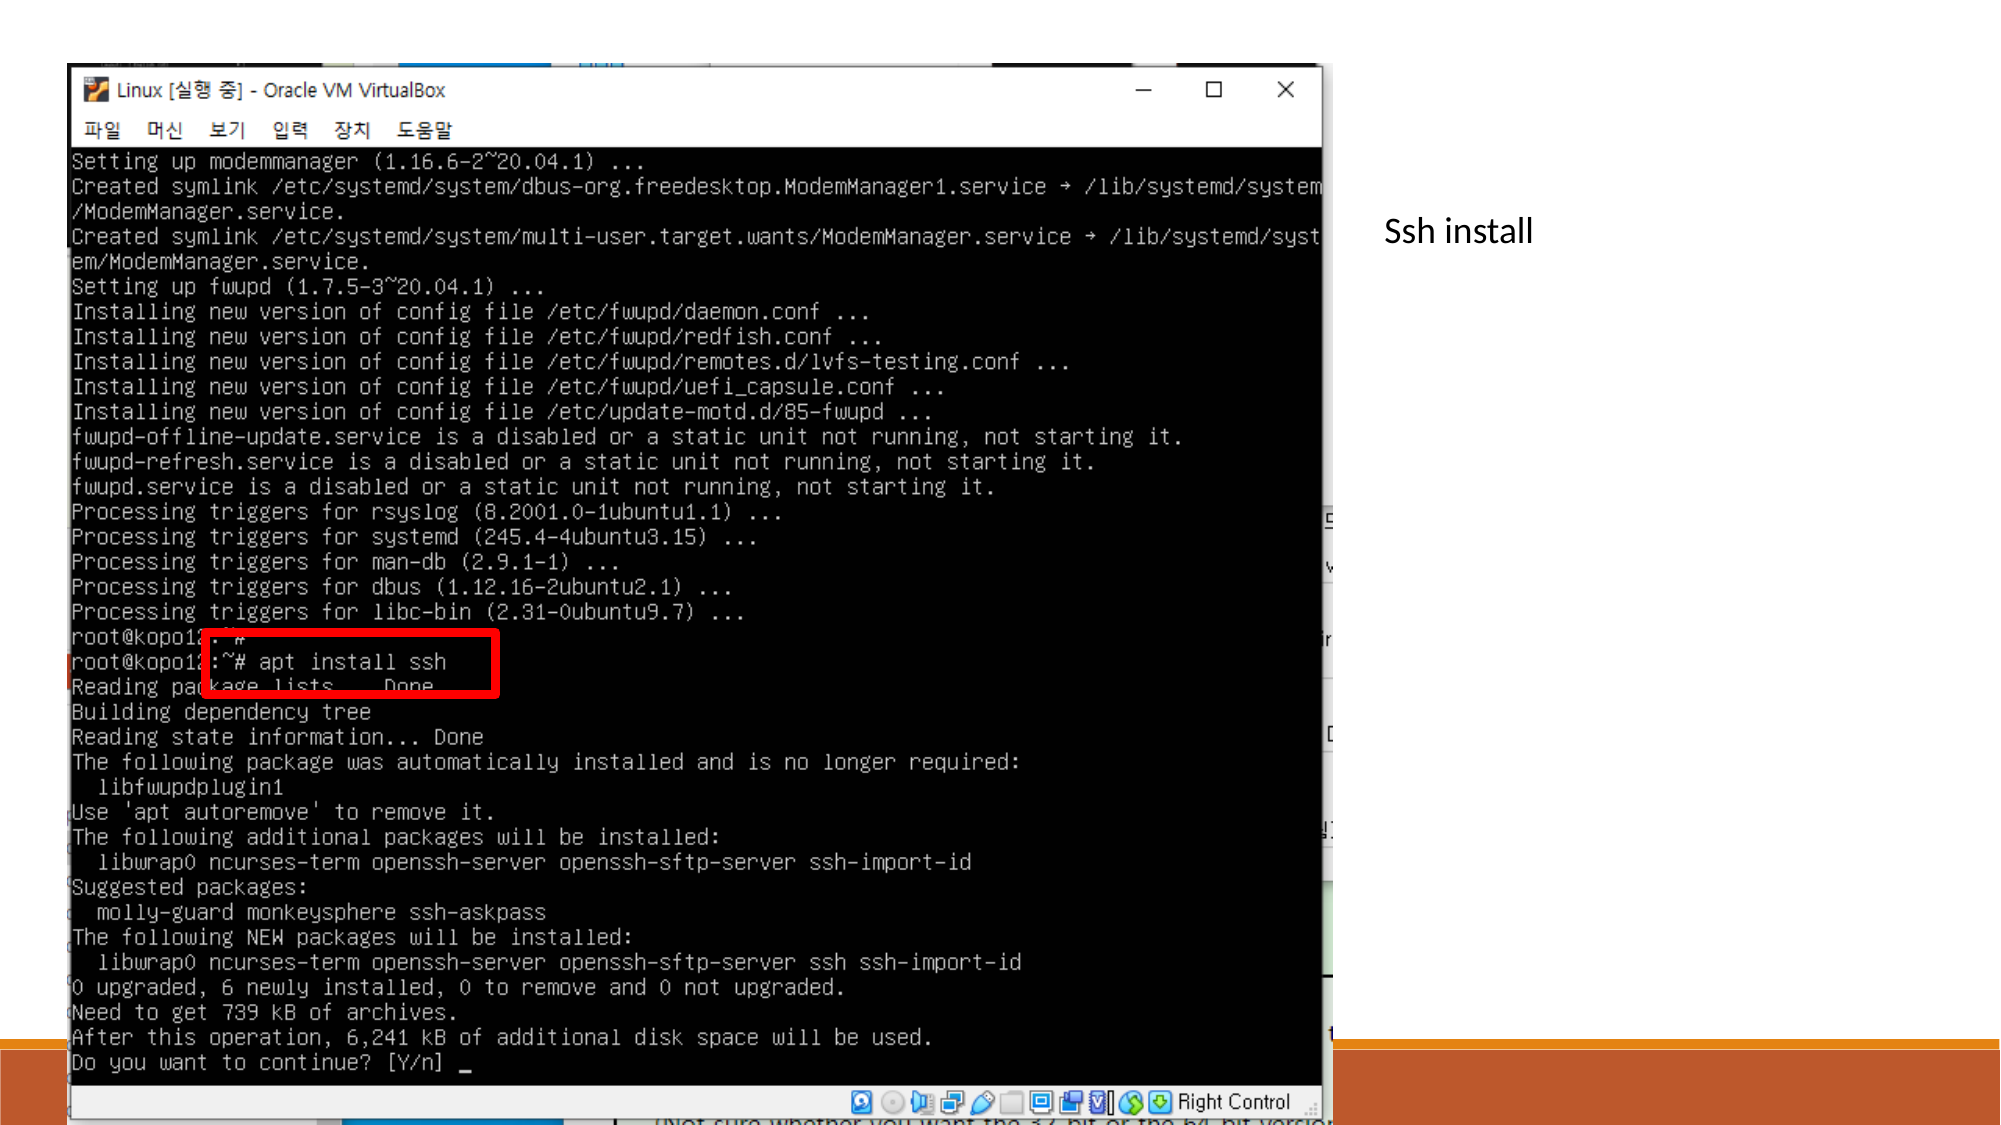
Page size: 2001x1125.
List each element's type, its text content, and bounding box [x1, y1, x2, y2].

picture [66, 63, 1334, 1125]
text_box Ssh install [1369, 198, 1947, 259]
